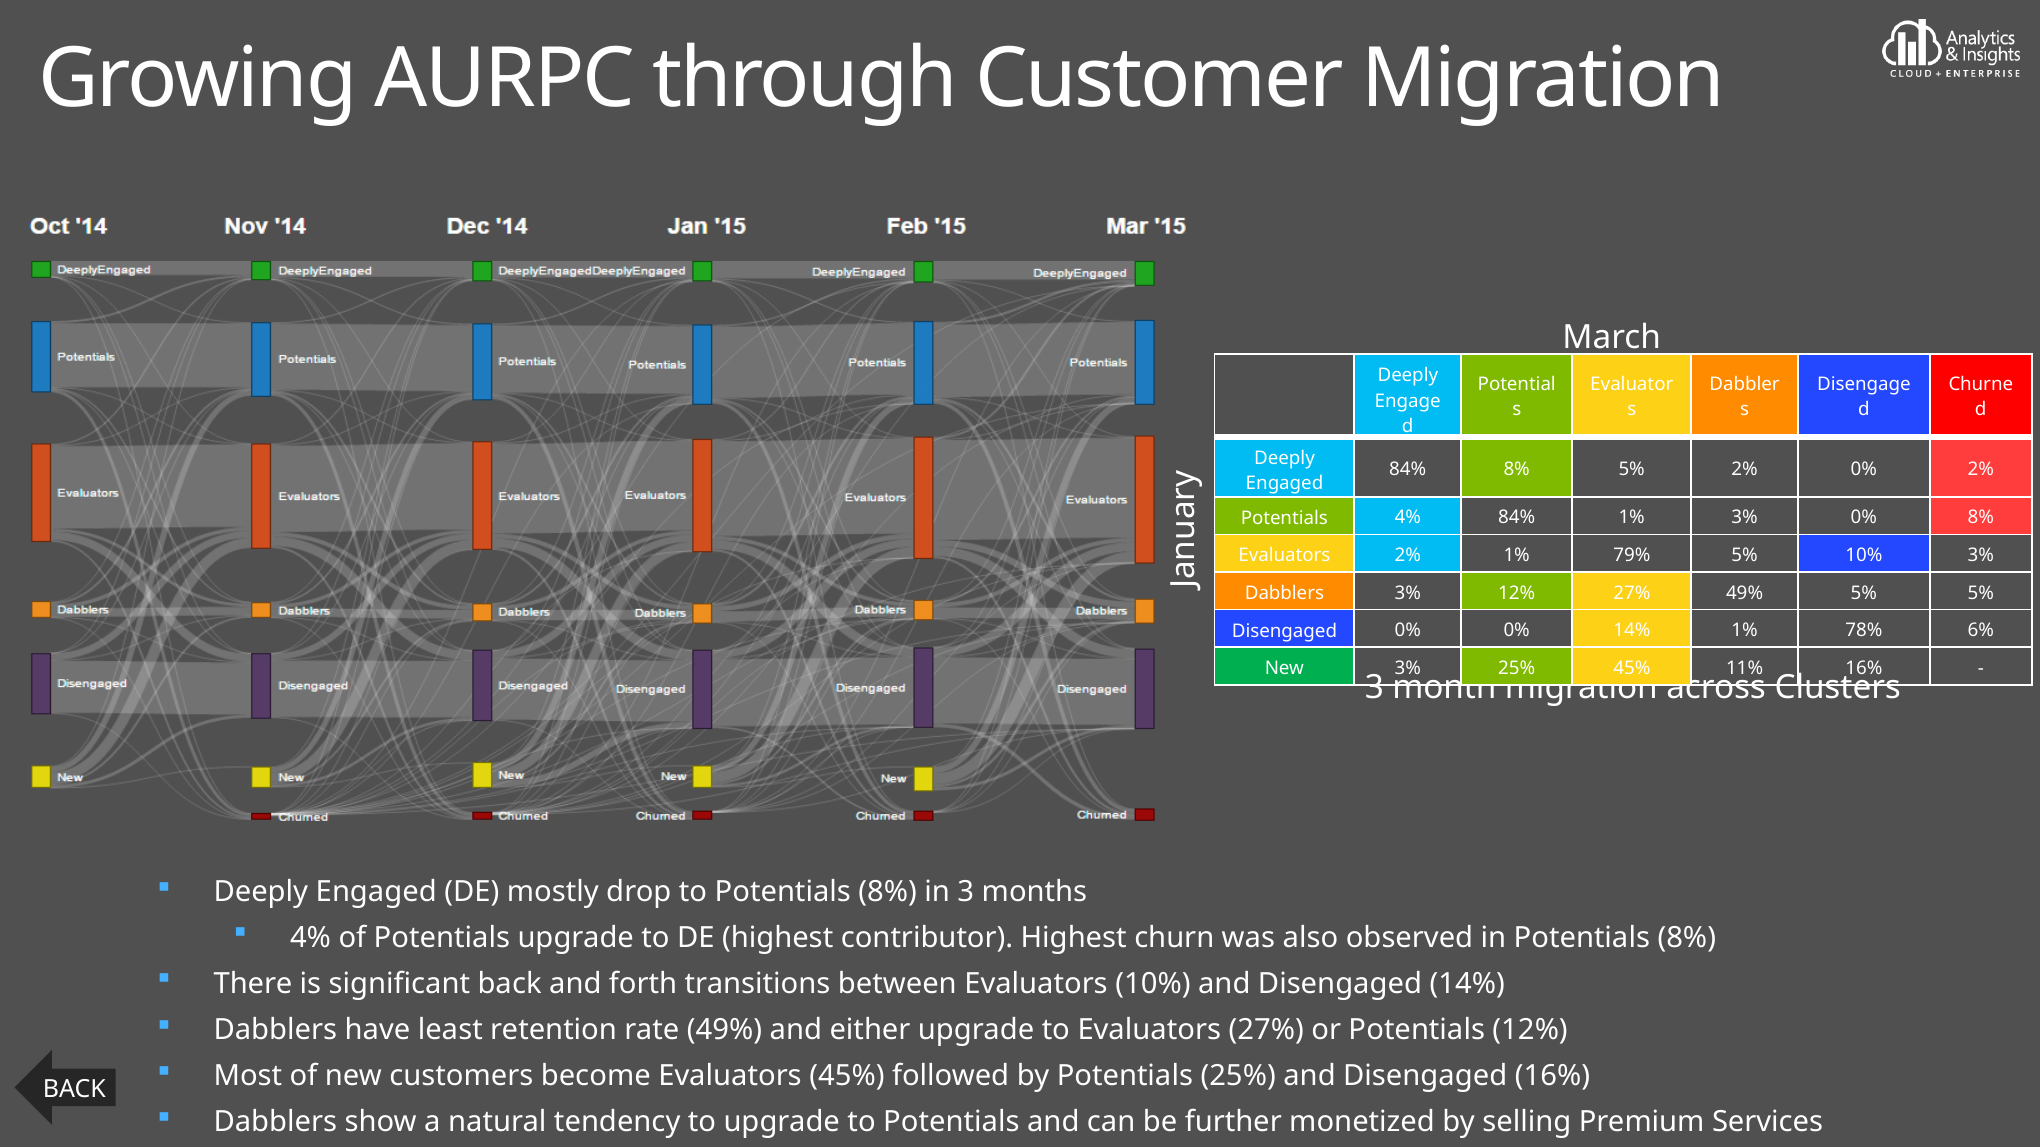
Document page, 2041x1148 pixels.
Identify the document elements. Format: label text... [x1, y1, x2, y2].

table_cell 5% [1573, 440, 1690, 496]
table_cell Disengaged [1215, 610, 1353, 646]
table_cell 5% [1931, 573, 2031, 609]
table_cell Dabblers [1215, 573, 1353, 609]
text_box BACK [14, 1049, 116, 1125]
table_header Dabblers [1692, 355, 1797, 434]
table_cell 4% [1355, 498, 1460, 534]
table_cell 84% [1355, 440, 1460, 496]
table_cell New [1215, 648, 1353, 684]
table_cell 8% [1462, 440, 1571, 496]
table_cell 0% [1799, 440, 1929, 496]
table_cell 25% [1462, 648, 1571, 684]
table_cell 1% [1462, 535, 1571, 571]
table_header Disengaged [1799, 355, 1929, 434]
title Growing AURPC through Customer Migration [14, 19, 1942, 184]
table_cell 3% [1692, 498, 1797, 534]
text_box March [1254, 301, 1969, 353]
table_cell 0% [1799, 498, 1929, 534]
table_cell 27% [1573, 573, 1690, 609]
table_cell Evaluators [1215, 535, 1353, 571]
table_cell 10% [1799, 535, 1929, 571]
table_cell 5% [1799, 573, 1929, 609]
table_header Evaluators [1573, 355, 1690, 434]
table_header Deeply Engaged [1355, 355, 1460, 434]
table_cell 1% [1692, 610, 1797, 646]
table_cell 1% [1573, 498, 1690, 534]
table_cell - [1931, 648, 2031, 684]
table_header [1215, 355, 1353, 434]
table_cell 11% [1692, 648, 1797, 684]
table_cell 84% [1462, 498, 1571, 534]
table_cell 2% [1692, 440, 1797, 496]
text_box Deeply Engaged (DE) mostly drop to Potentials (8%) in 3 months 4% of Potentials upgrade to DE (highest contributor). Highest churn was also observed in Potentials (8%) There is significant back and forth transitions between Evaluators (10%) and Disengaged (14%) Dabblers have least retention rate (49%) and either upgrade to Evaluators (27%) or Potentials (12%) Most of new customers become Evaluators (45%) followed by Potentials (25%) and Disengaged (16%) Dabblers show a natural tendency to upgrade to Potentials and can be further monetized by selling Premium Services [127, 852, 1977, 1144]
table_cell 0% [1462, 610, 1571, 646]
table_cell Deeply Engaged [1215, 440, 1353, 496]
table_cell 78% [1799, 610, 1929, 646]
table_cell 14% [1573, 610, 1690, 646]
table_header Potentials [1462, 355, 1571, 434]
table_cell 0% [1355, 610, 1460, 646]
table_cell 3% [1355, 648, 1460, 684]
picture [0, 210, 1196, 830]
table_cell 6% [1931, 610, 2031, 646]
table_cell 2% [1355, 535, 1460, 571]
table_cell 45% [1573, 648, 1690, 684]
picture [1881, 19, 2021, 77]
table_cell 16% [1799, 648, 1929, 684]
text_box January [1196, 350, 1220, 619]
table_header Churned [1931, 355, 2031, 434]
table_cell 2% [1931, 440, 2031, 496]
table_cell 79% [1573, 535, 1690, 571]
text_box 3 month migration across Clusters [1196, 652, 2041, 725]
table_cell 5% [1692, 535, 1797, 571]
table_cell 49% [1692, 573, 1797, 609]
table_cell Potentials [1215, 498, 1353, 534]
table_cell 8% [1931, 498, 2031, 534]
table_cell 3% [1355, 573, 1460, 609]
table_cell 3% [1931, 535, 2031, 571]
table_cell 12% [1462, 573, 1571, 609]
